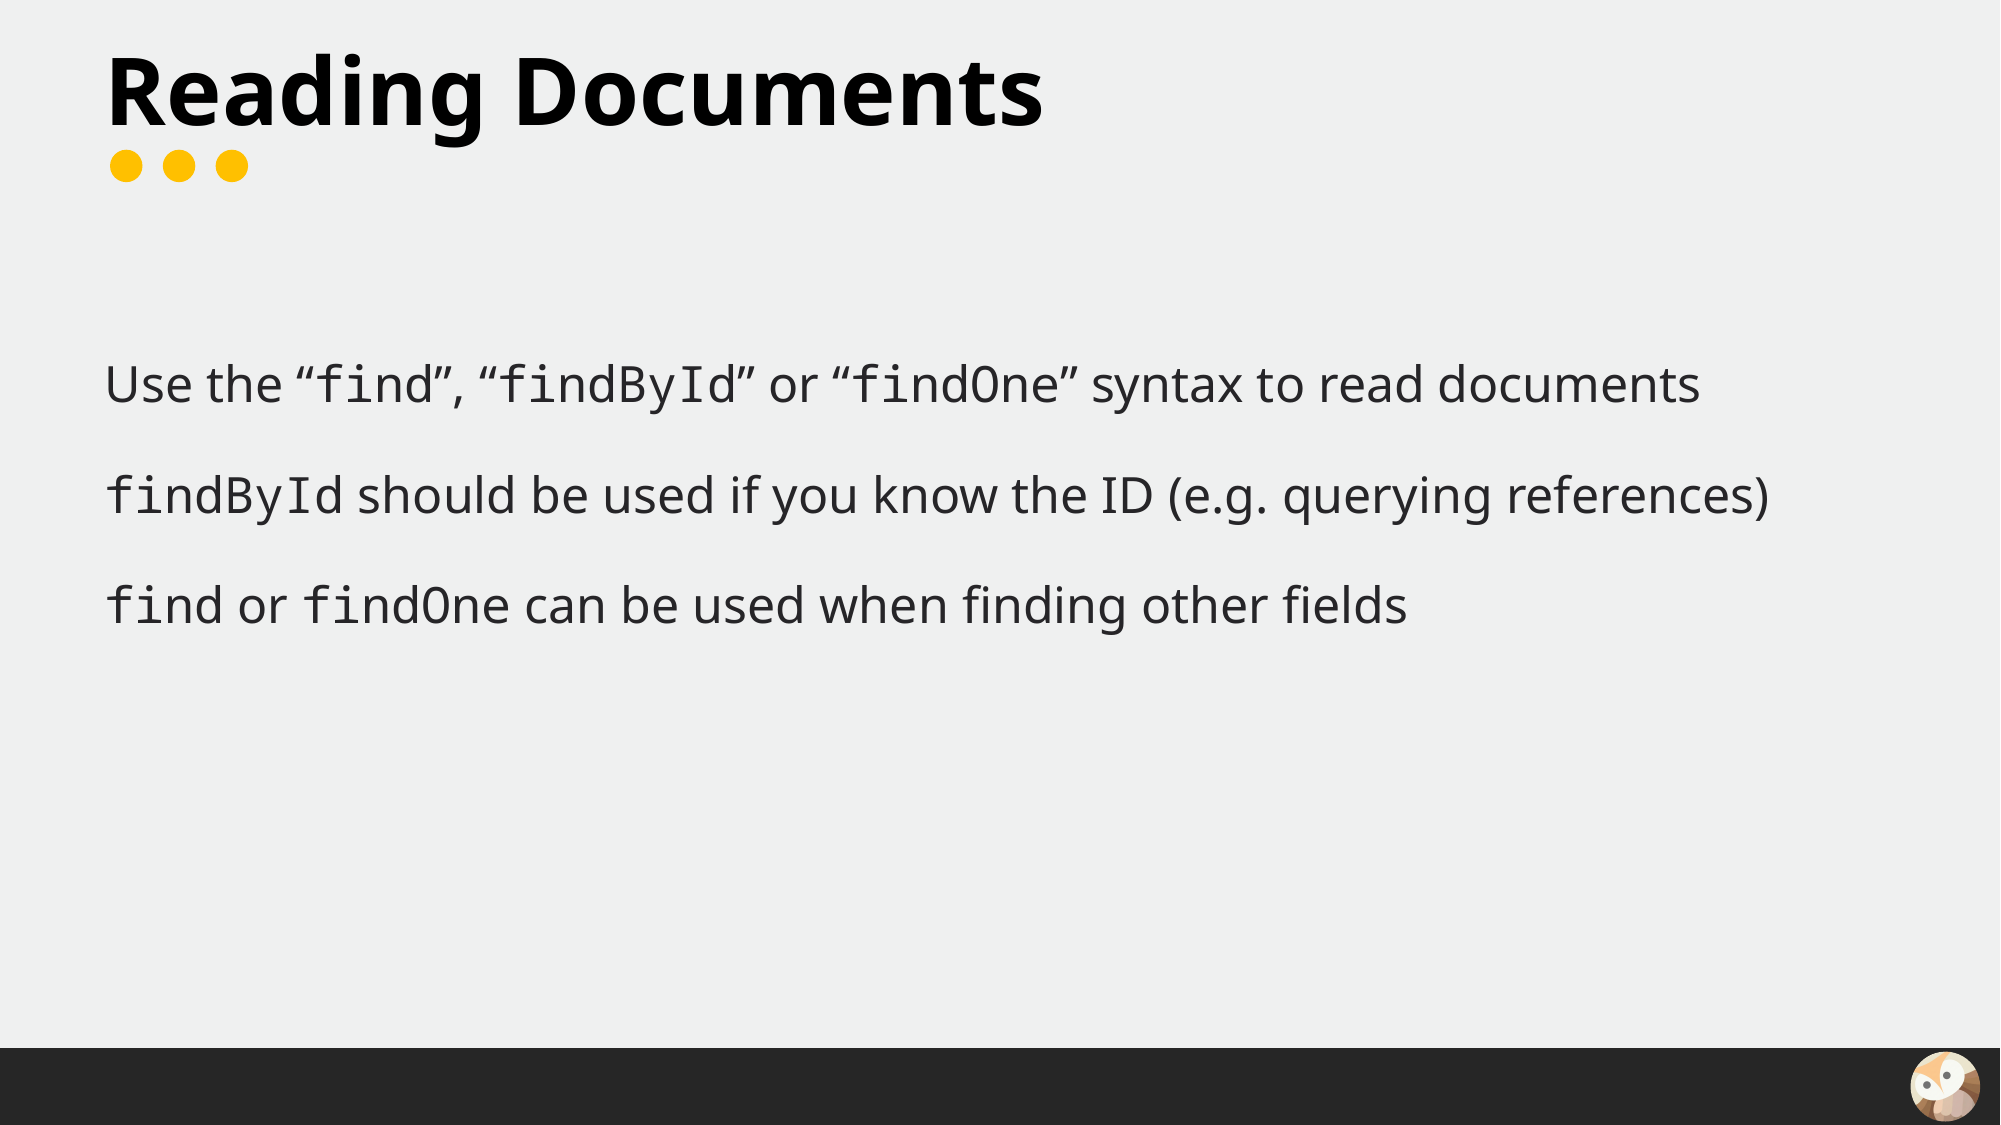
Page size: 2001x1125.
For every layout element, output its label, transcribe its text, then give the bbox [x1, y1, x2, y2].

list Use the “find”, “findById” or “findOne” syntax to read documents findById should be used if you know the ID (e.g. querying references) find or findOne can be used when finding other fields [89, 314, 1911, 1014]
picture [1910, 1051, 1981, 1122]
title Reading Documents [89, 40, 1911, 150]
